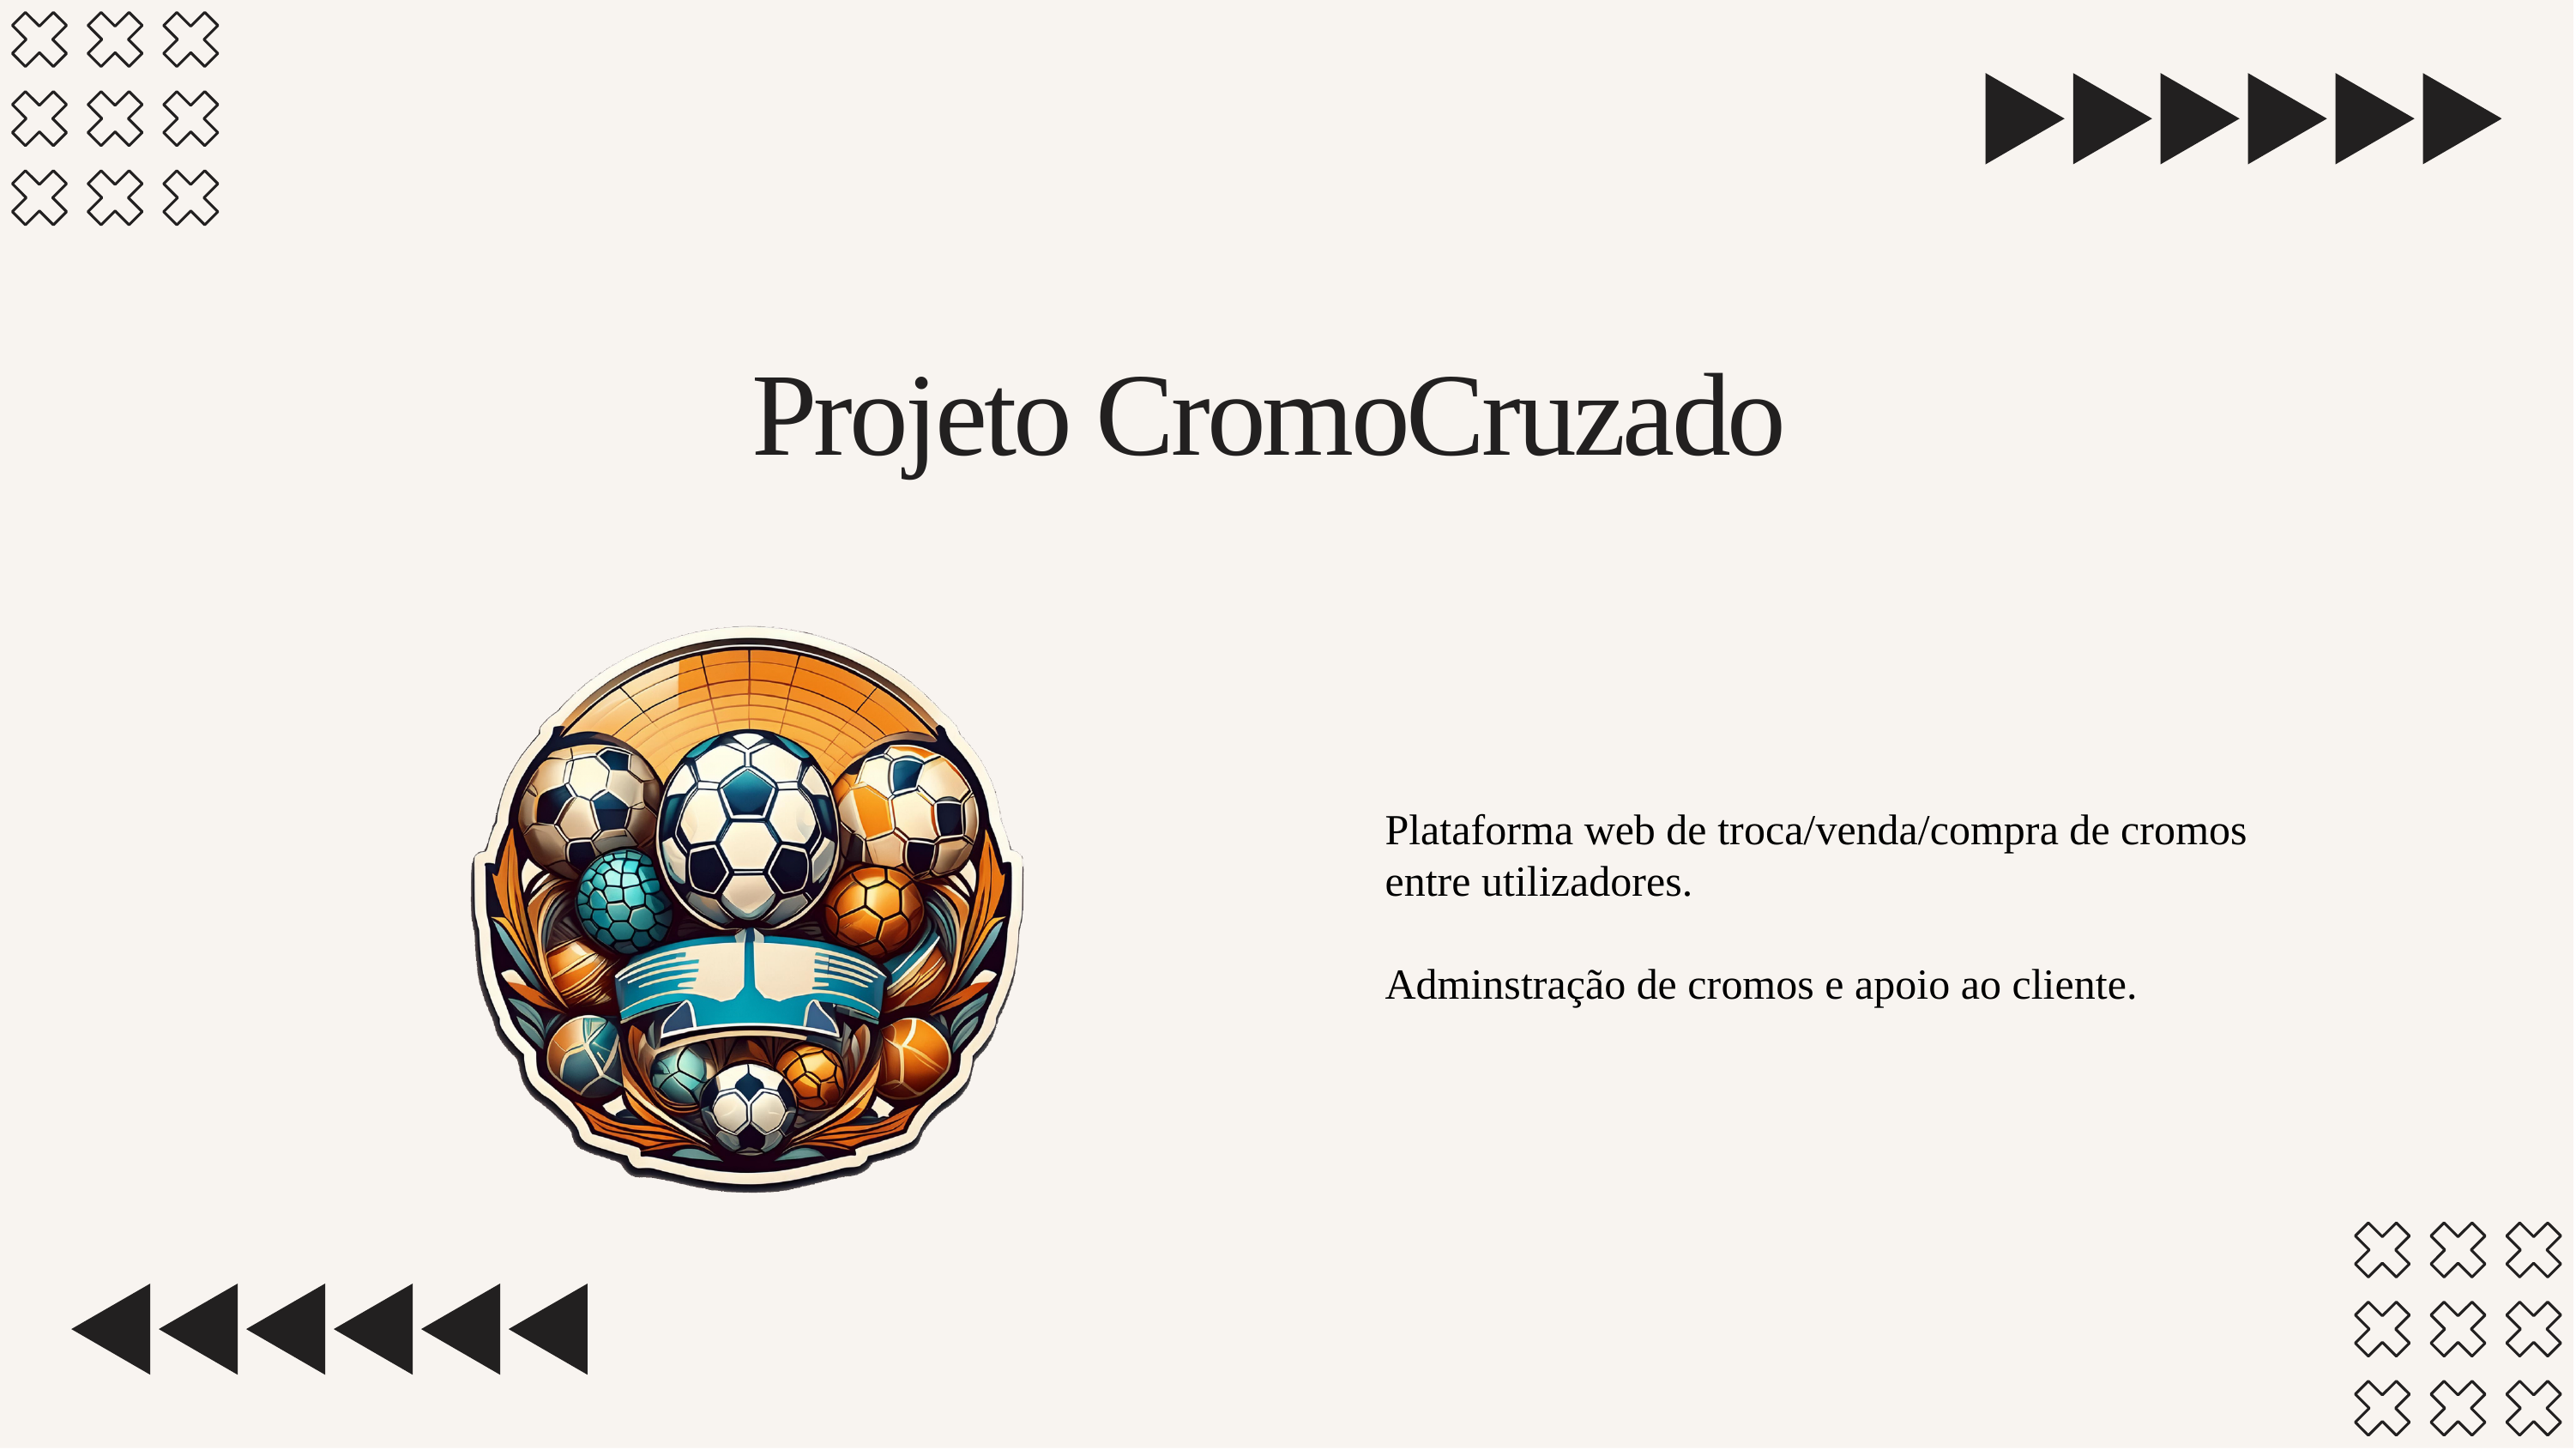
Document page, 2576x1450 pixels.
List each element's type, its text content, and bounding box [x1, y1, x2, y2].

text_box [87, 170, 142, 226]
text_box [2507, 1381, 2561, 1435]
text_box [71, 1283, 151, 1375]
text_box [2430, 1381, 2486, 1435]
text_box [12, 170, 67, 226]
text_box [159, 1283, 238, 1375]
text_box [334, 1283, 413, 1375]
text_box [2247, 73, 2327, 165]
text_box [2430, 1223, 2486, 1278]
text_box [246, 1283, 326, 1375]
text_box [2507, 1302, 2561, 1356]
text_box [163, 12, 219, 67]
text_box [12, 12, 67, 67]
text_box [1985, 73, 2065, 165]
text_box [2430, 1302, 2486, 1356]
text_box [2355, 1302, 2410, 1356]
text_box [2355, 1223, 2410, 1278]
text_box [508, 1283, 588, 1375]
text_box [163, 91, 219, 146]
text_box [420, 1283, 501, 1375]
title Projeto CromoCruzado [750, 335, 1788, 580]
text_box [87, 12, 142, 67]
text_box [2335, 73, 2415, 165]
text_box [163, 170, 219, 226]
text_box [2160, 73, 2240, 165]
text_box [2507, 1223, 2561, 1278]
text_box [2072, 73, 2152, 165]
text_box [2422, 73, 2502, 165]
text_box [12, 91, 67, 146]
picture [431, 587, 1069, 1225]
text_box Plataforma web de troca/venda/compra de cromos entre utilizadores. Adminstração de cromos e apoio ao cliente. [1372, 795, 2325, 1015]
text_box [2355, 1381, 2410, 1435]
text_box [87, 91, 142, 146]
